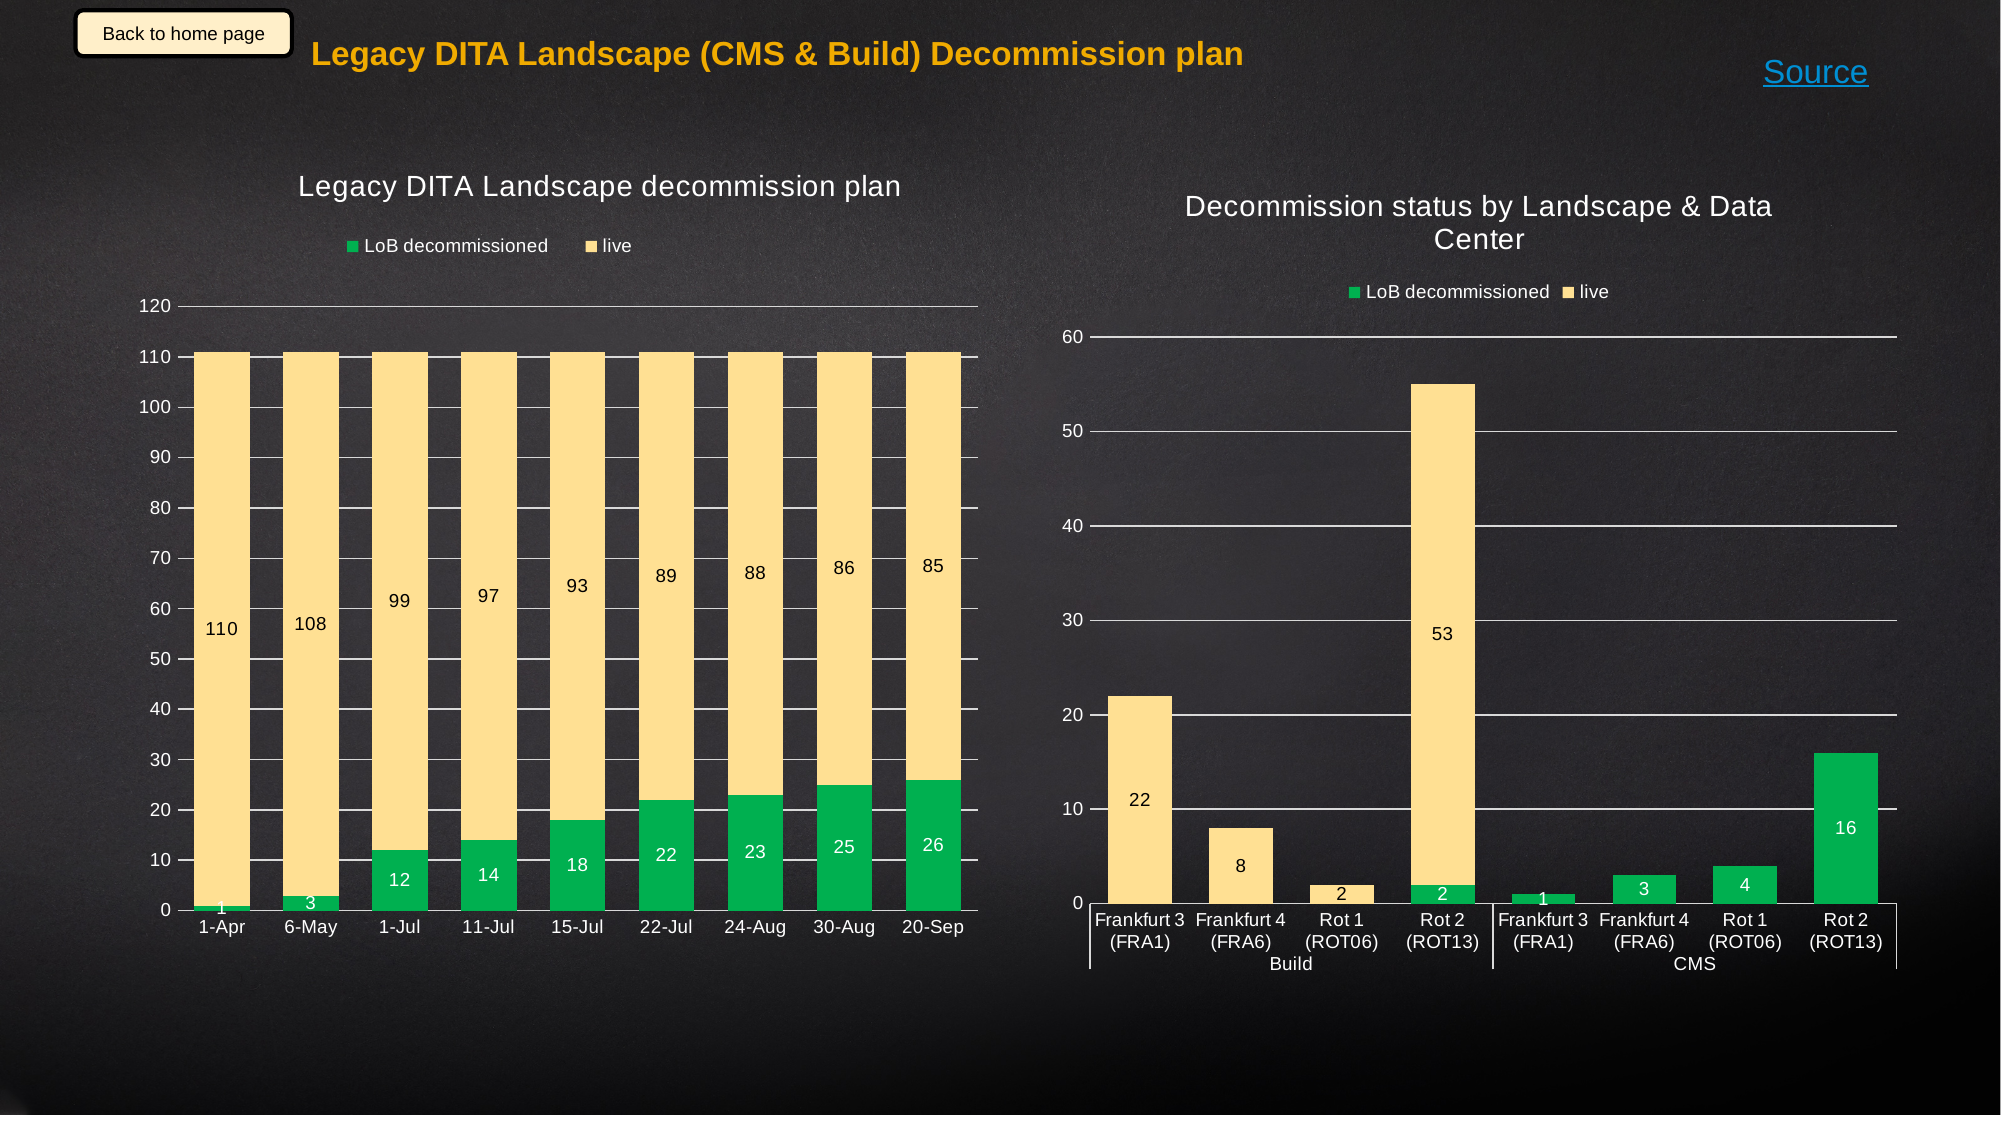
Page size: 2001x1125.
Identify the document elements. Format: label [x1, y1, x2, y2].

chart [133, 156, 1008, 1014]
picture [0, 0, 2001, 1116]
chart [1044, 156, 1915, 993]
